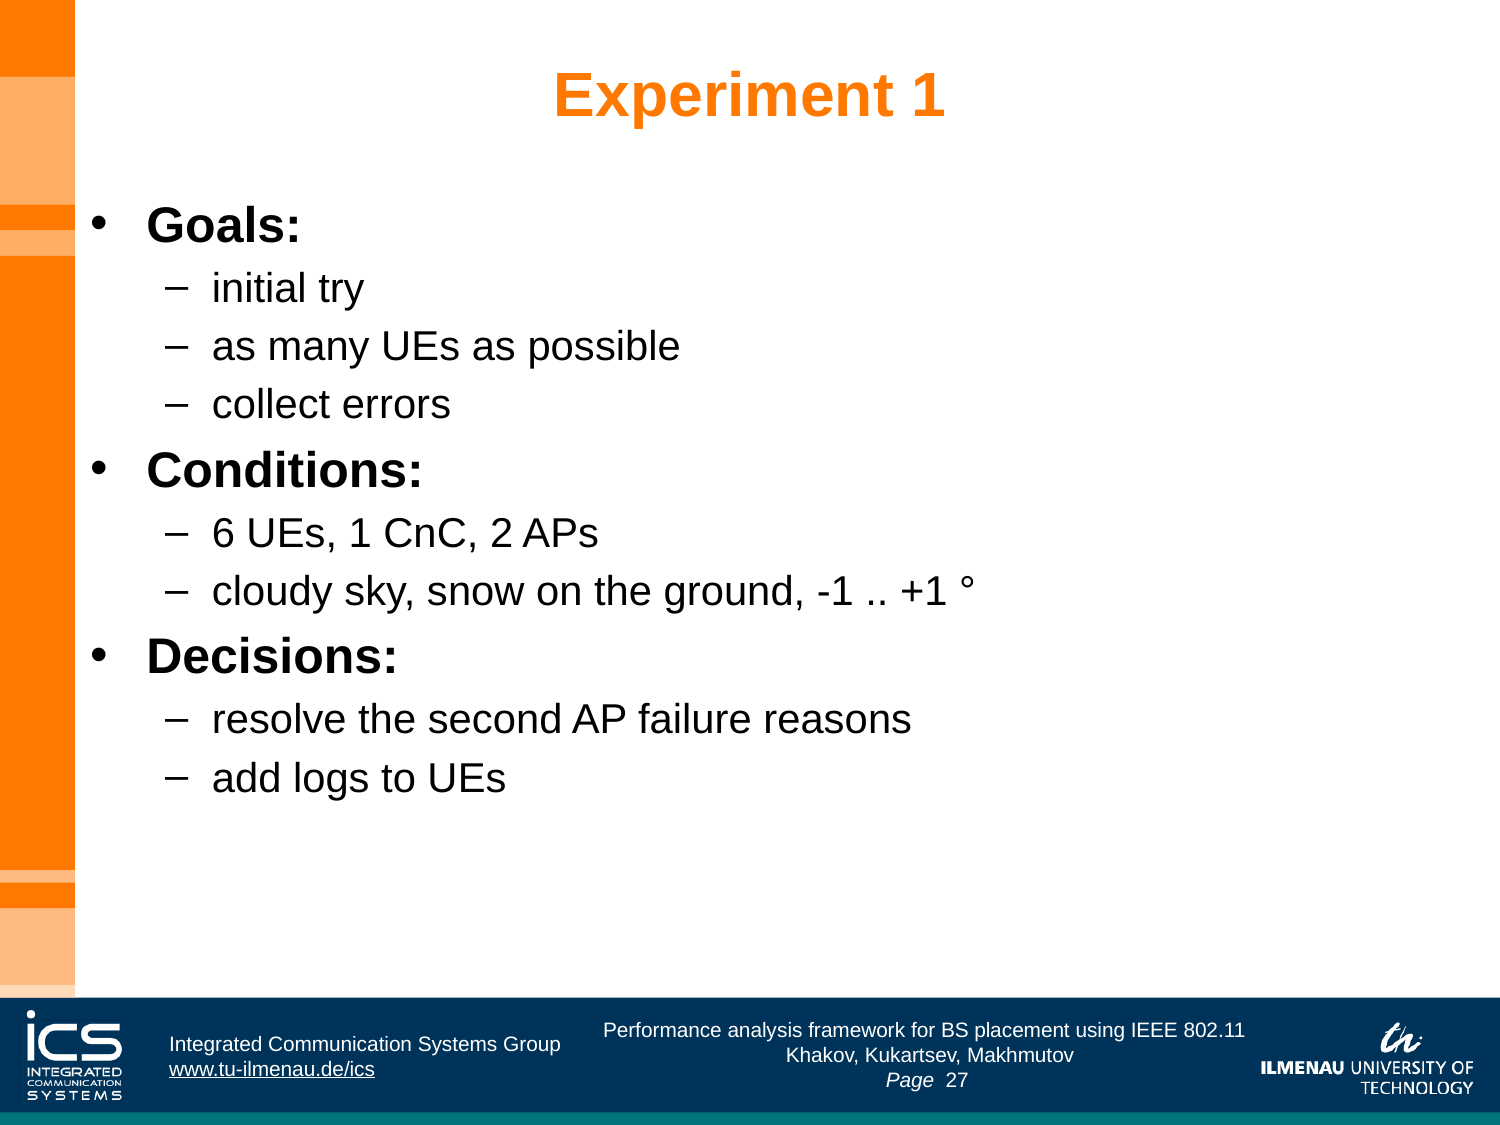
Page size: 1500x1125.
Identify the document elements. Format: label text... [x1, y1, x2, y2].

title Experiment 1 [75, 45, 1425, 138]
picture [1261, 1022, 1474, 1094]
picture [23, 1009, 124, 1102]
list Goals: initial try as many UEs as possible collect errors Conditions: 6 UEs, 1 CnC, 2 APs cloudy sky, snow on the ground, -1 .. +1 ° Decisions: resolve the second AP failure reasons add logs to UEs [75, 184, 1365, 1005]
